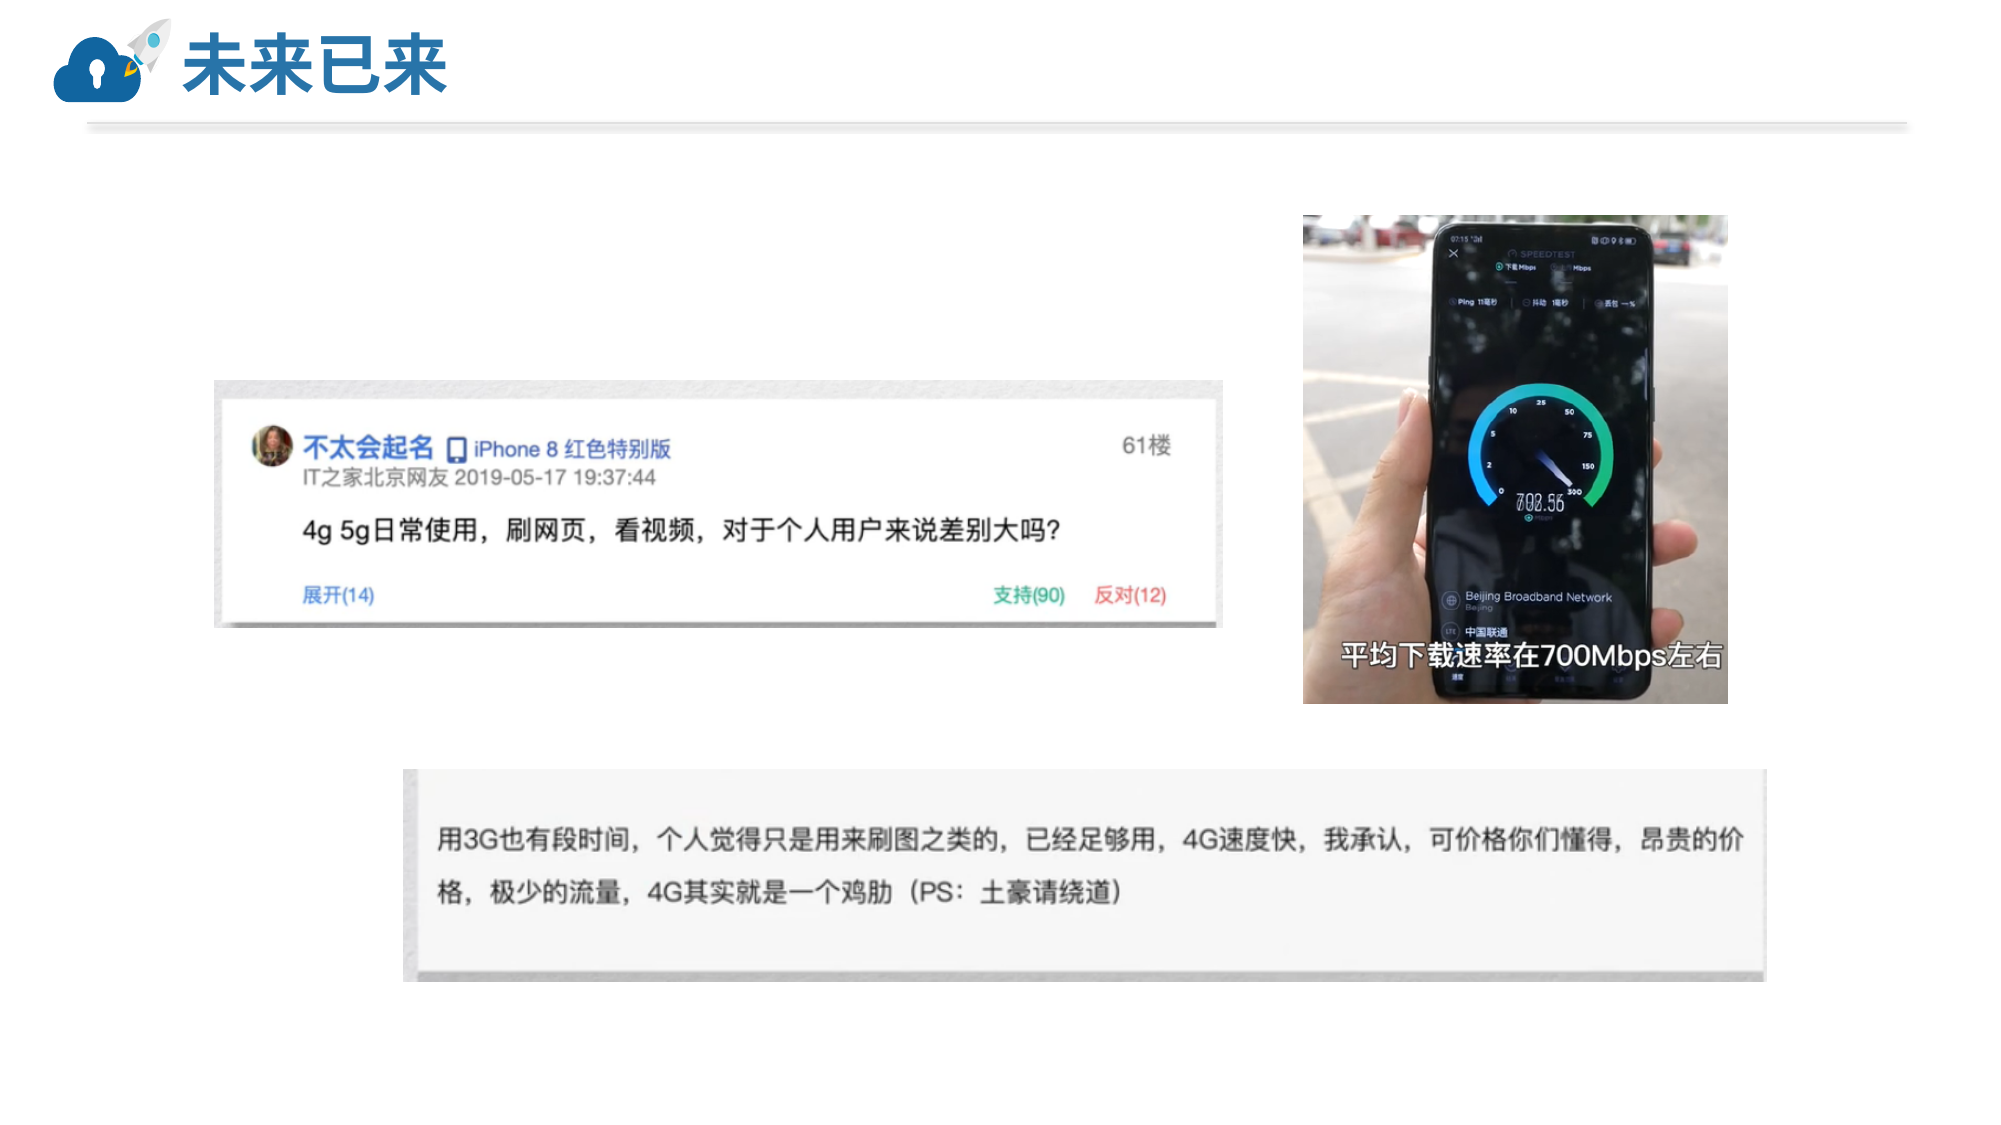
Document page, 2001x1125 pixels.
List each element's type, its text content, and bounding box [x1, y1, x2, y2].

picture [403, 769, 1767, 983]
picture [214, 379, 1223, 628]
picture [1303, 214, 1728, 704]
picture [113, 7, 182, 91]
title 未来已来 [181, 23, 1516, 102]
